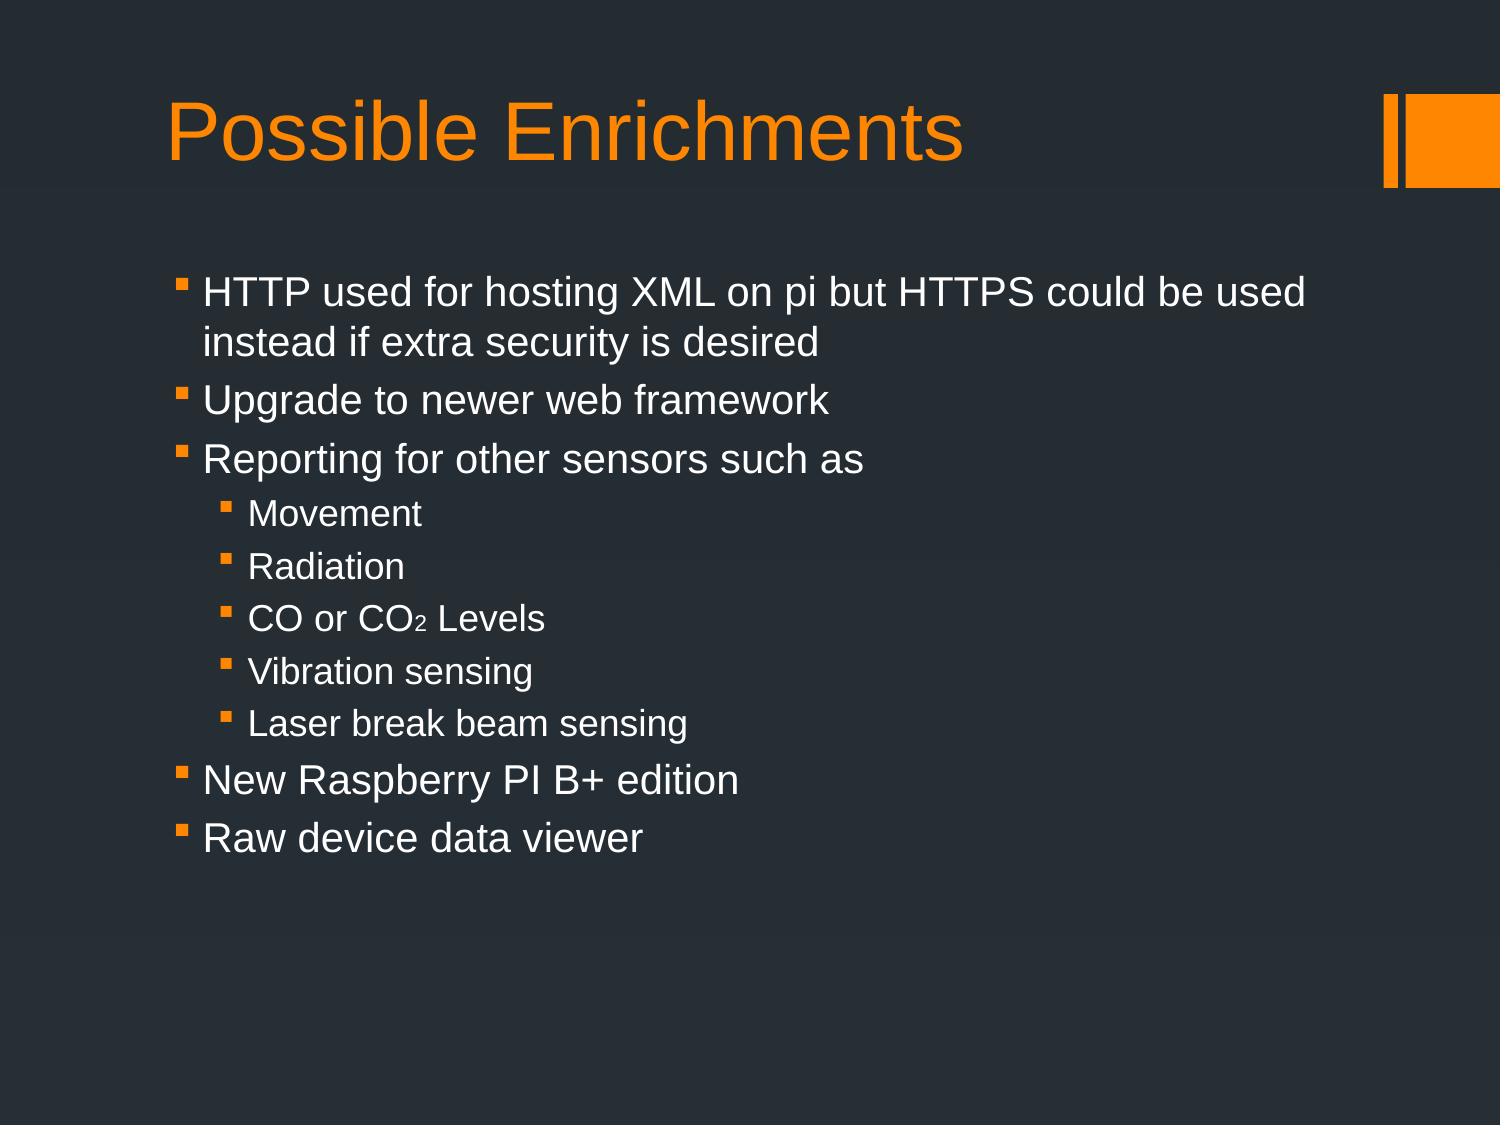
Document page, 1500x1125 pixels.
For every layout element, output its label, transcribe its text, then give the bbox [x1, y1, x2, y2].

list HTTP used for hosting XML on pi but HTTPS could be used instead if extra security is desired Upgrade to newer web framework Reporting for other sensors such as Movement Radiation CO or CO2 Levels Vibration sensing Laser break beam sensing New Raspberry PI B+ edition Raw device data viewer [150, 257, 1350, 1035]
title Possible Enrichments [150, 46, 1350, 185]
